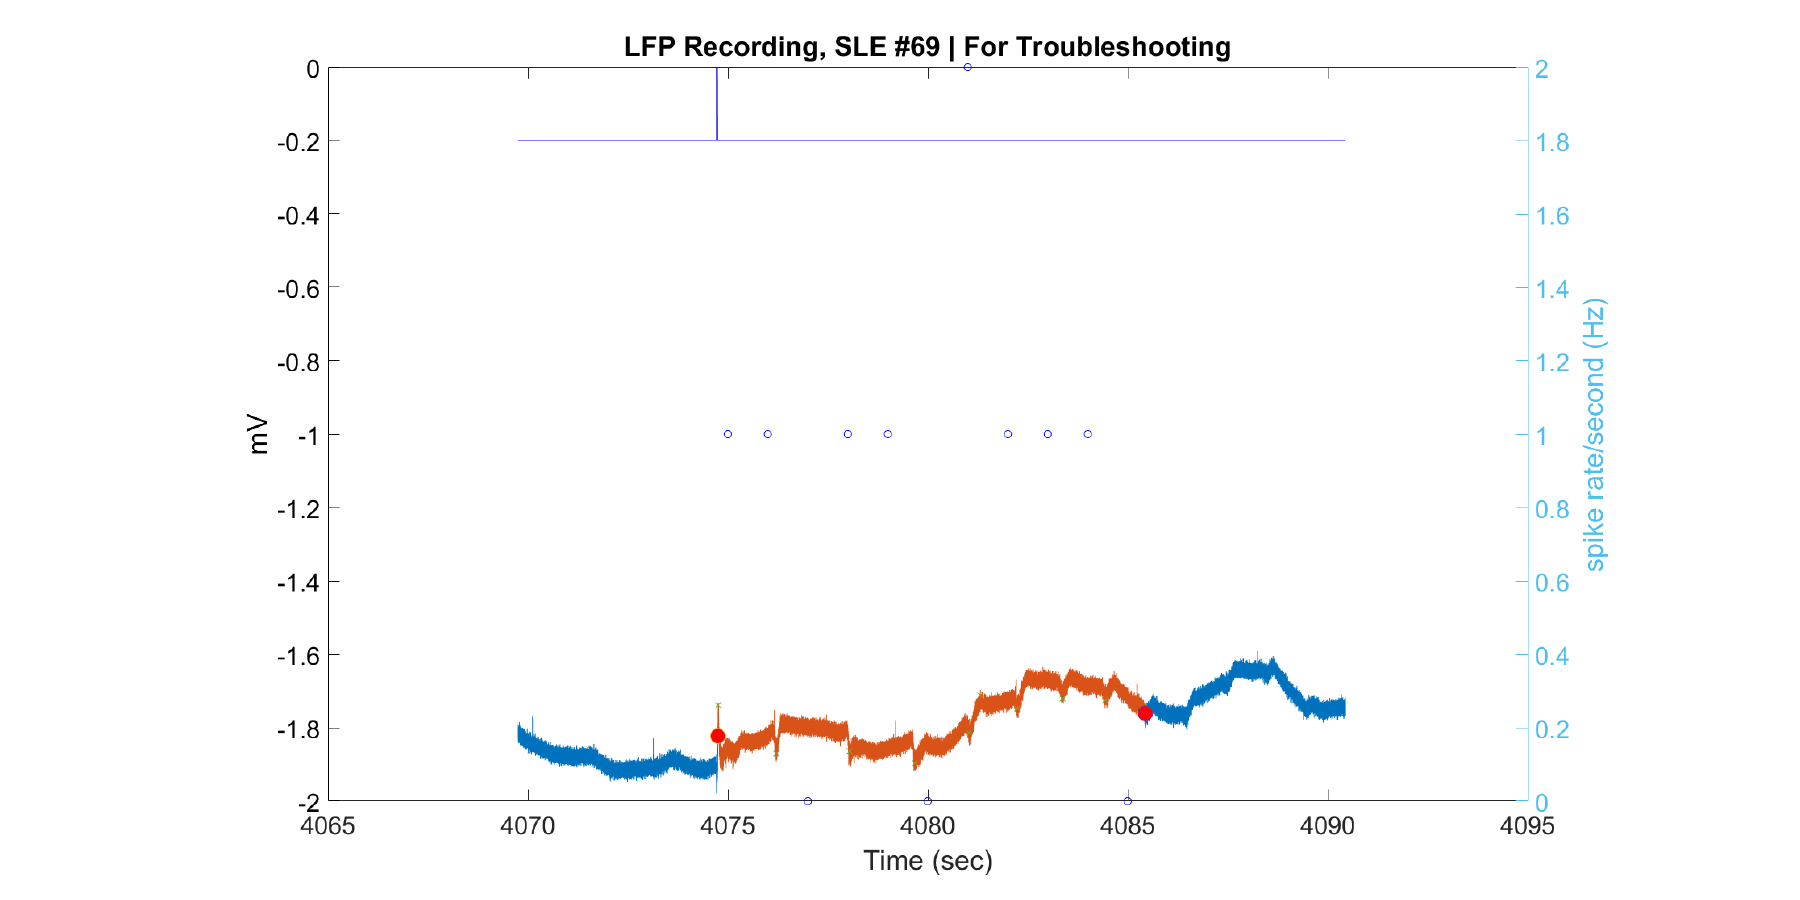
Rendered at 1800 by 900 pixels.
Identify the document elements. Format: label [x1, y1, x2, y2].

picture [126, 0, 1674, 900]
